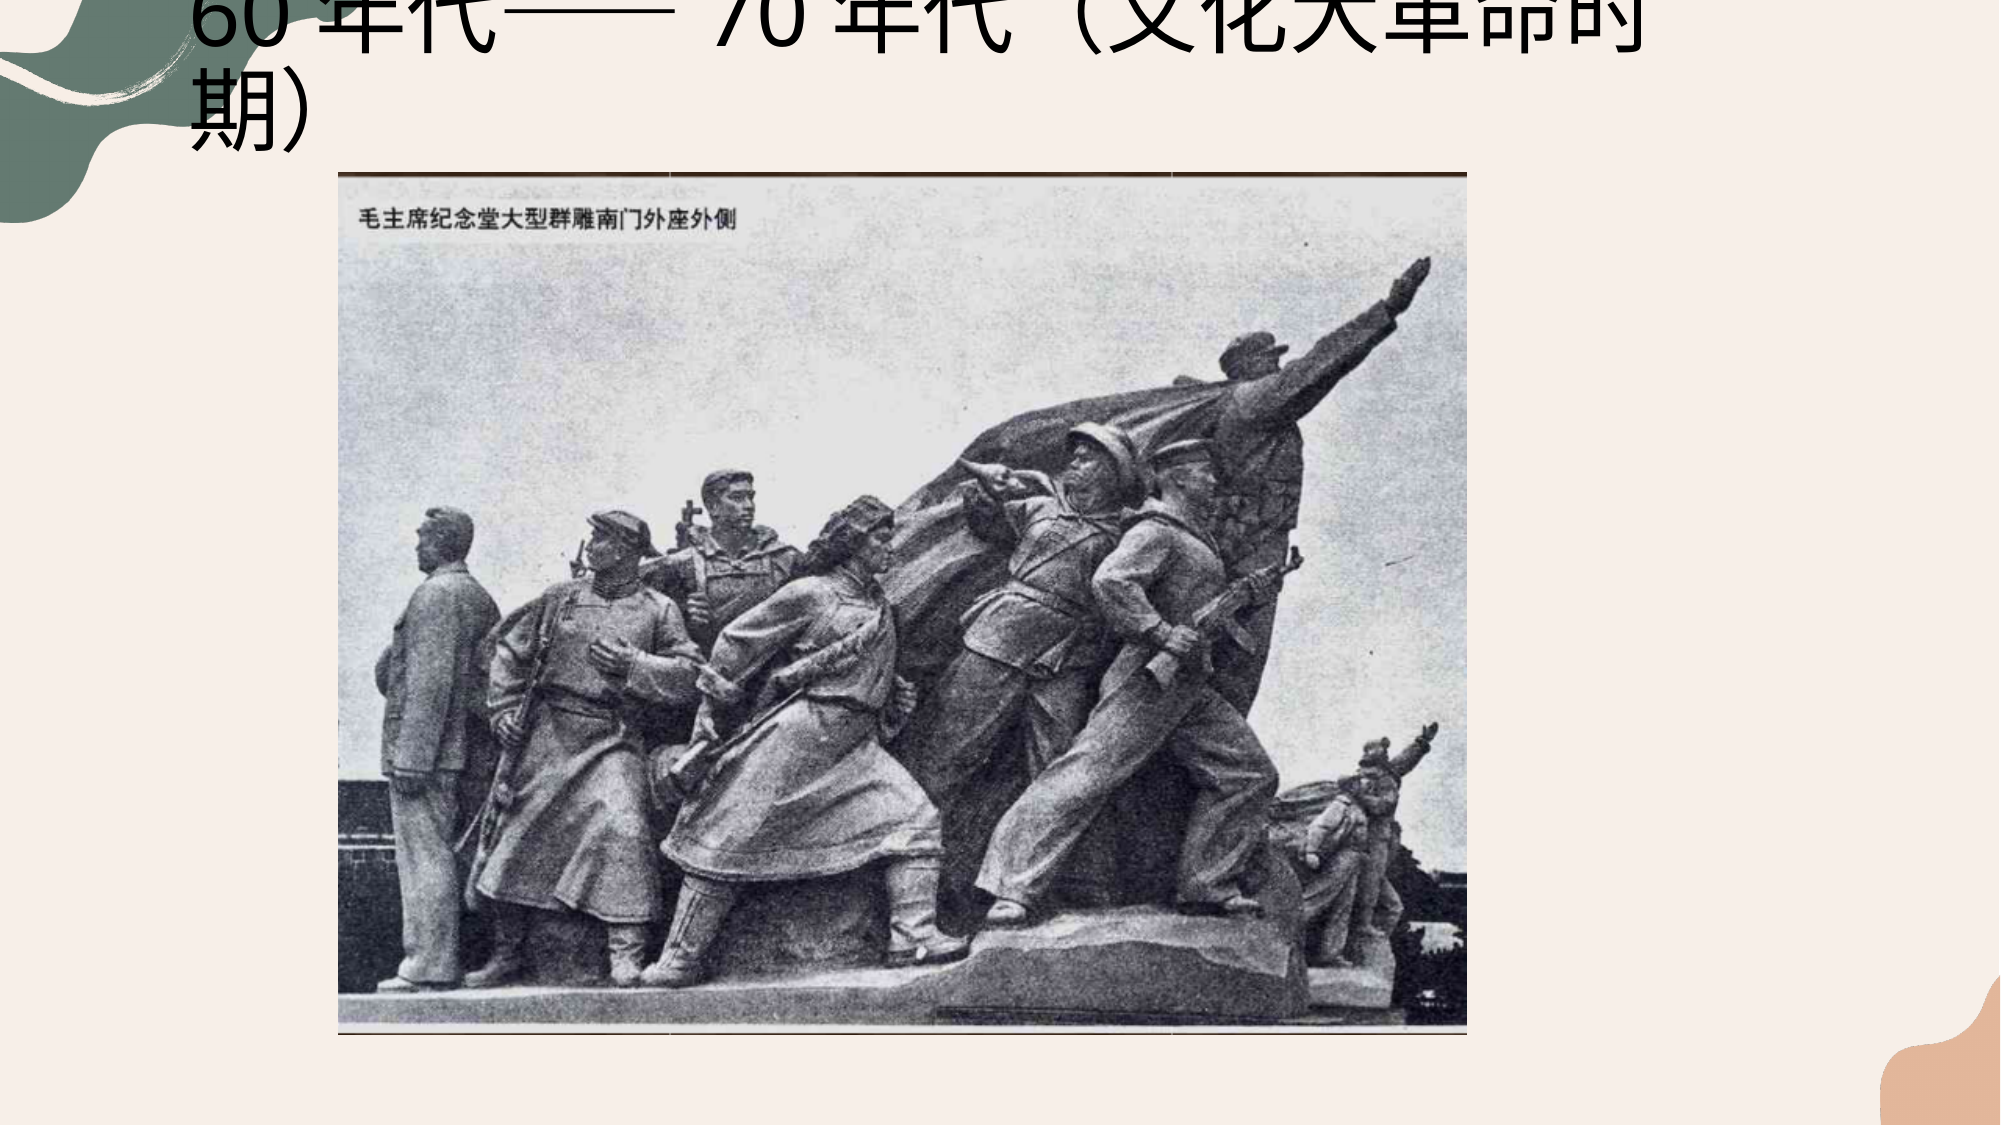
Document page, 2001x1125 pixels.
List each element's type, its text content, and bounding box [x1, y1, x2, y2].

title 60年代——70年代（文化大革命时期） [173, 0, 1756, 173]
picture [0, 0, 1467, 1036]
picture [1864, 952, 2001, 1125]
